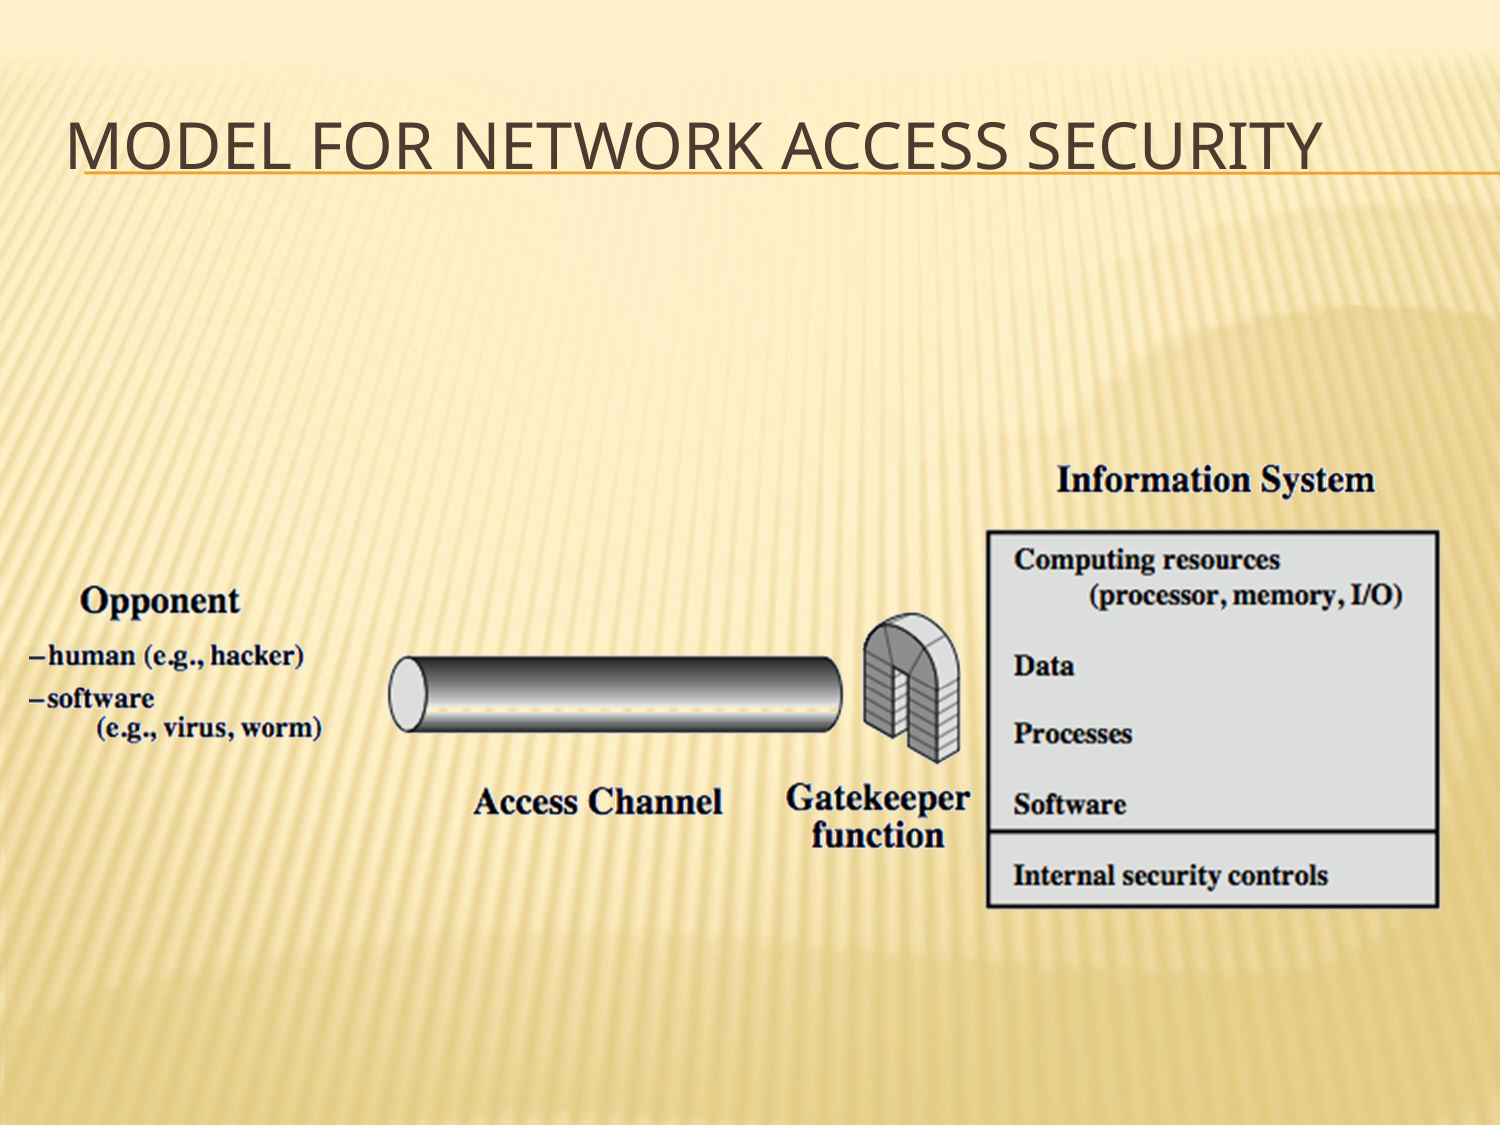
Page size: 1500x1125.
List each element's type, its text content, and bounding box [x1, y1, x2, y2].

title Model for Network Access Security [50, 75, 1475, 213]
picture [0, 0, 1500, 1125]
